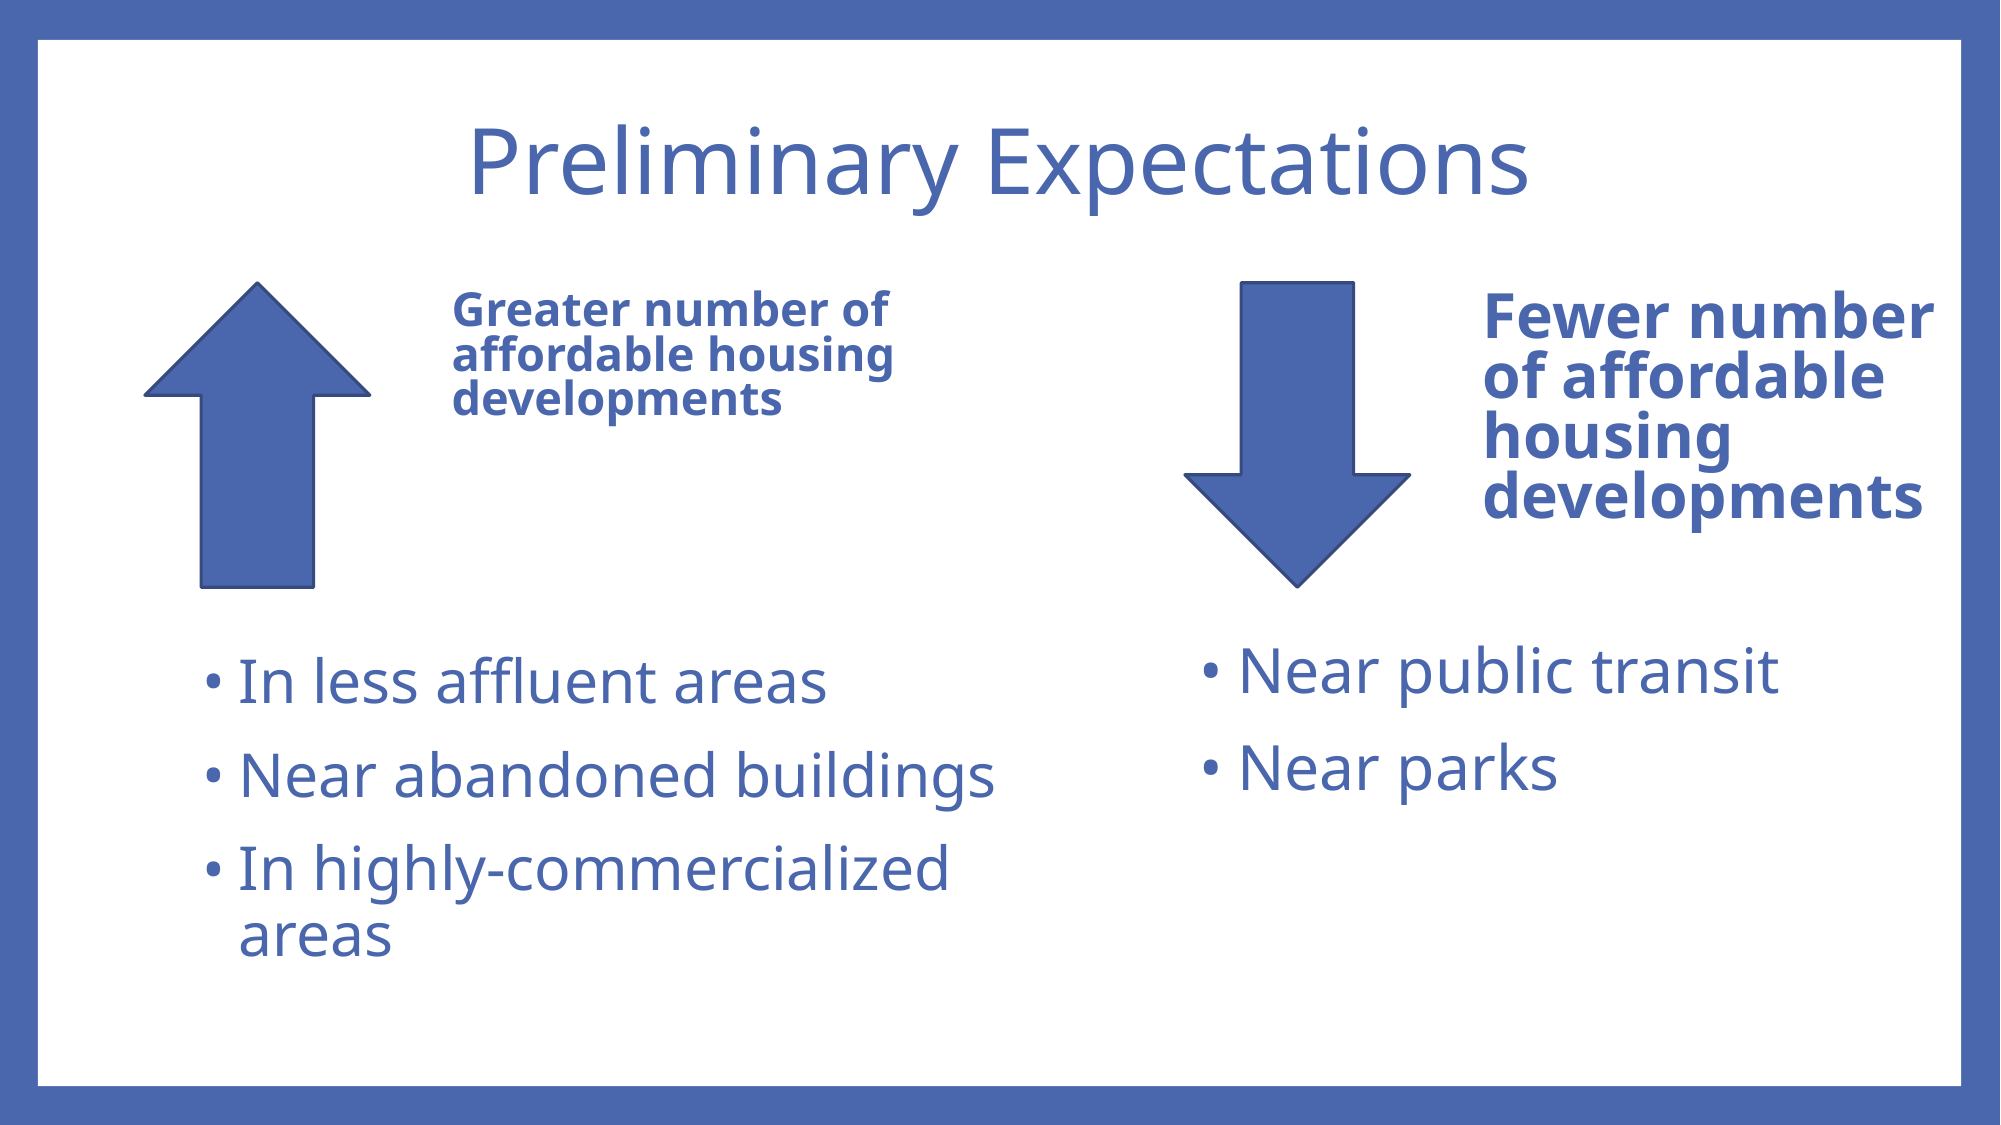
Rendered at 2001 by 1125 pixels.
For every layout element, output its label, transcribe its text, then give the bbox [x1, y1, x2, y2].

text_box Fewer number of affordable housing developments [1467, 282, 1954, 471]
title Preliminary Expectations [189, 53, 1810, 276]
text_box [144, 282, 370, 588]
text_box Near public transit Near parks [1184, 632, 1801, 990]
text_box [1184, 282, 1410, 588]
text_box Greater number of affordable housing developments [431, 282, 917, 471]
text_box In less affluent areas Near abandoned buildings In highly-commercialized areas [187, 643, 1073, 979]
